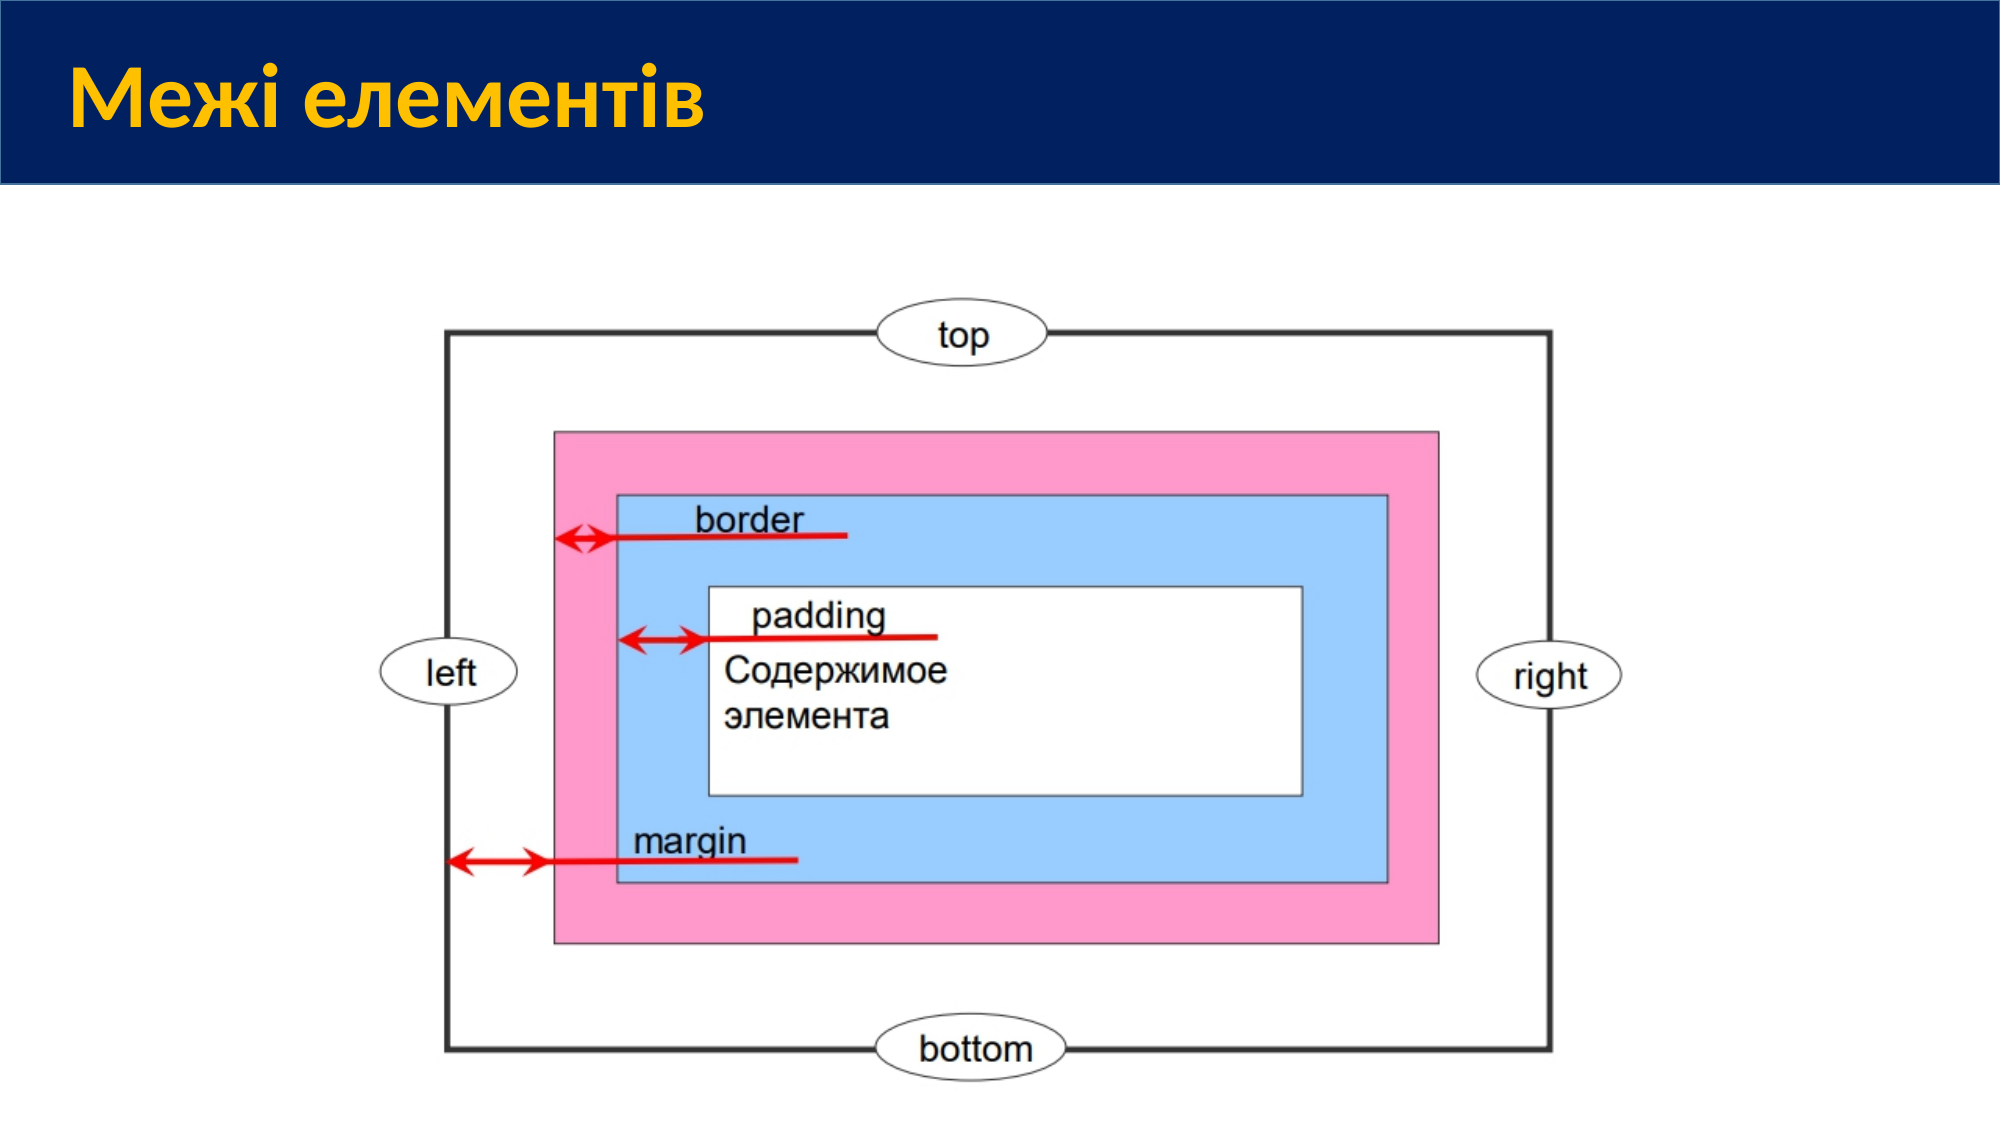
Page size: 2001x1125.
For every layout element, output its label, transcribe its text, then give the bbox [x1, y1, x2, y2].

picture [346, 276, 1654, 1101]
text_box Межі елементів [52, 28, 1972, 154]
text_box [0, 0, 2000, 185]
